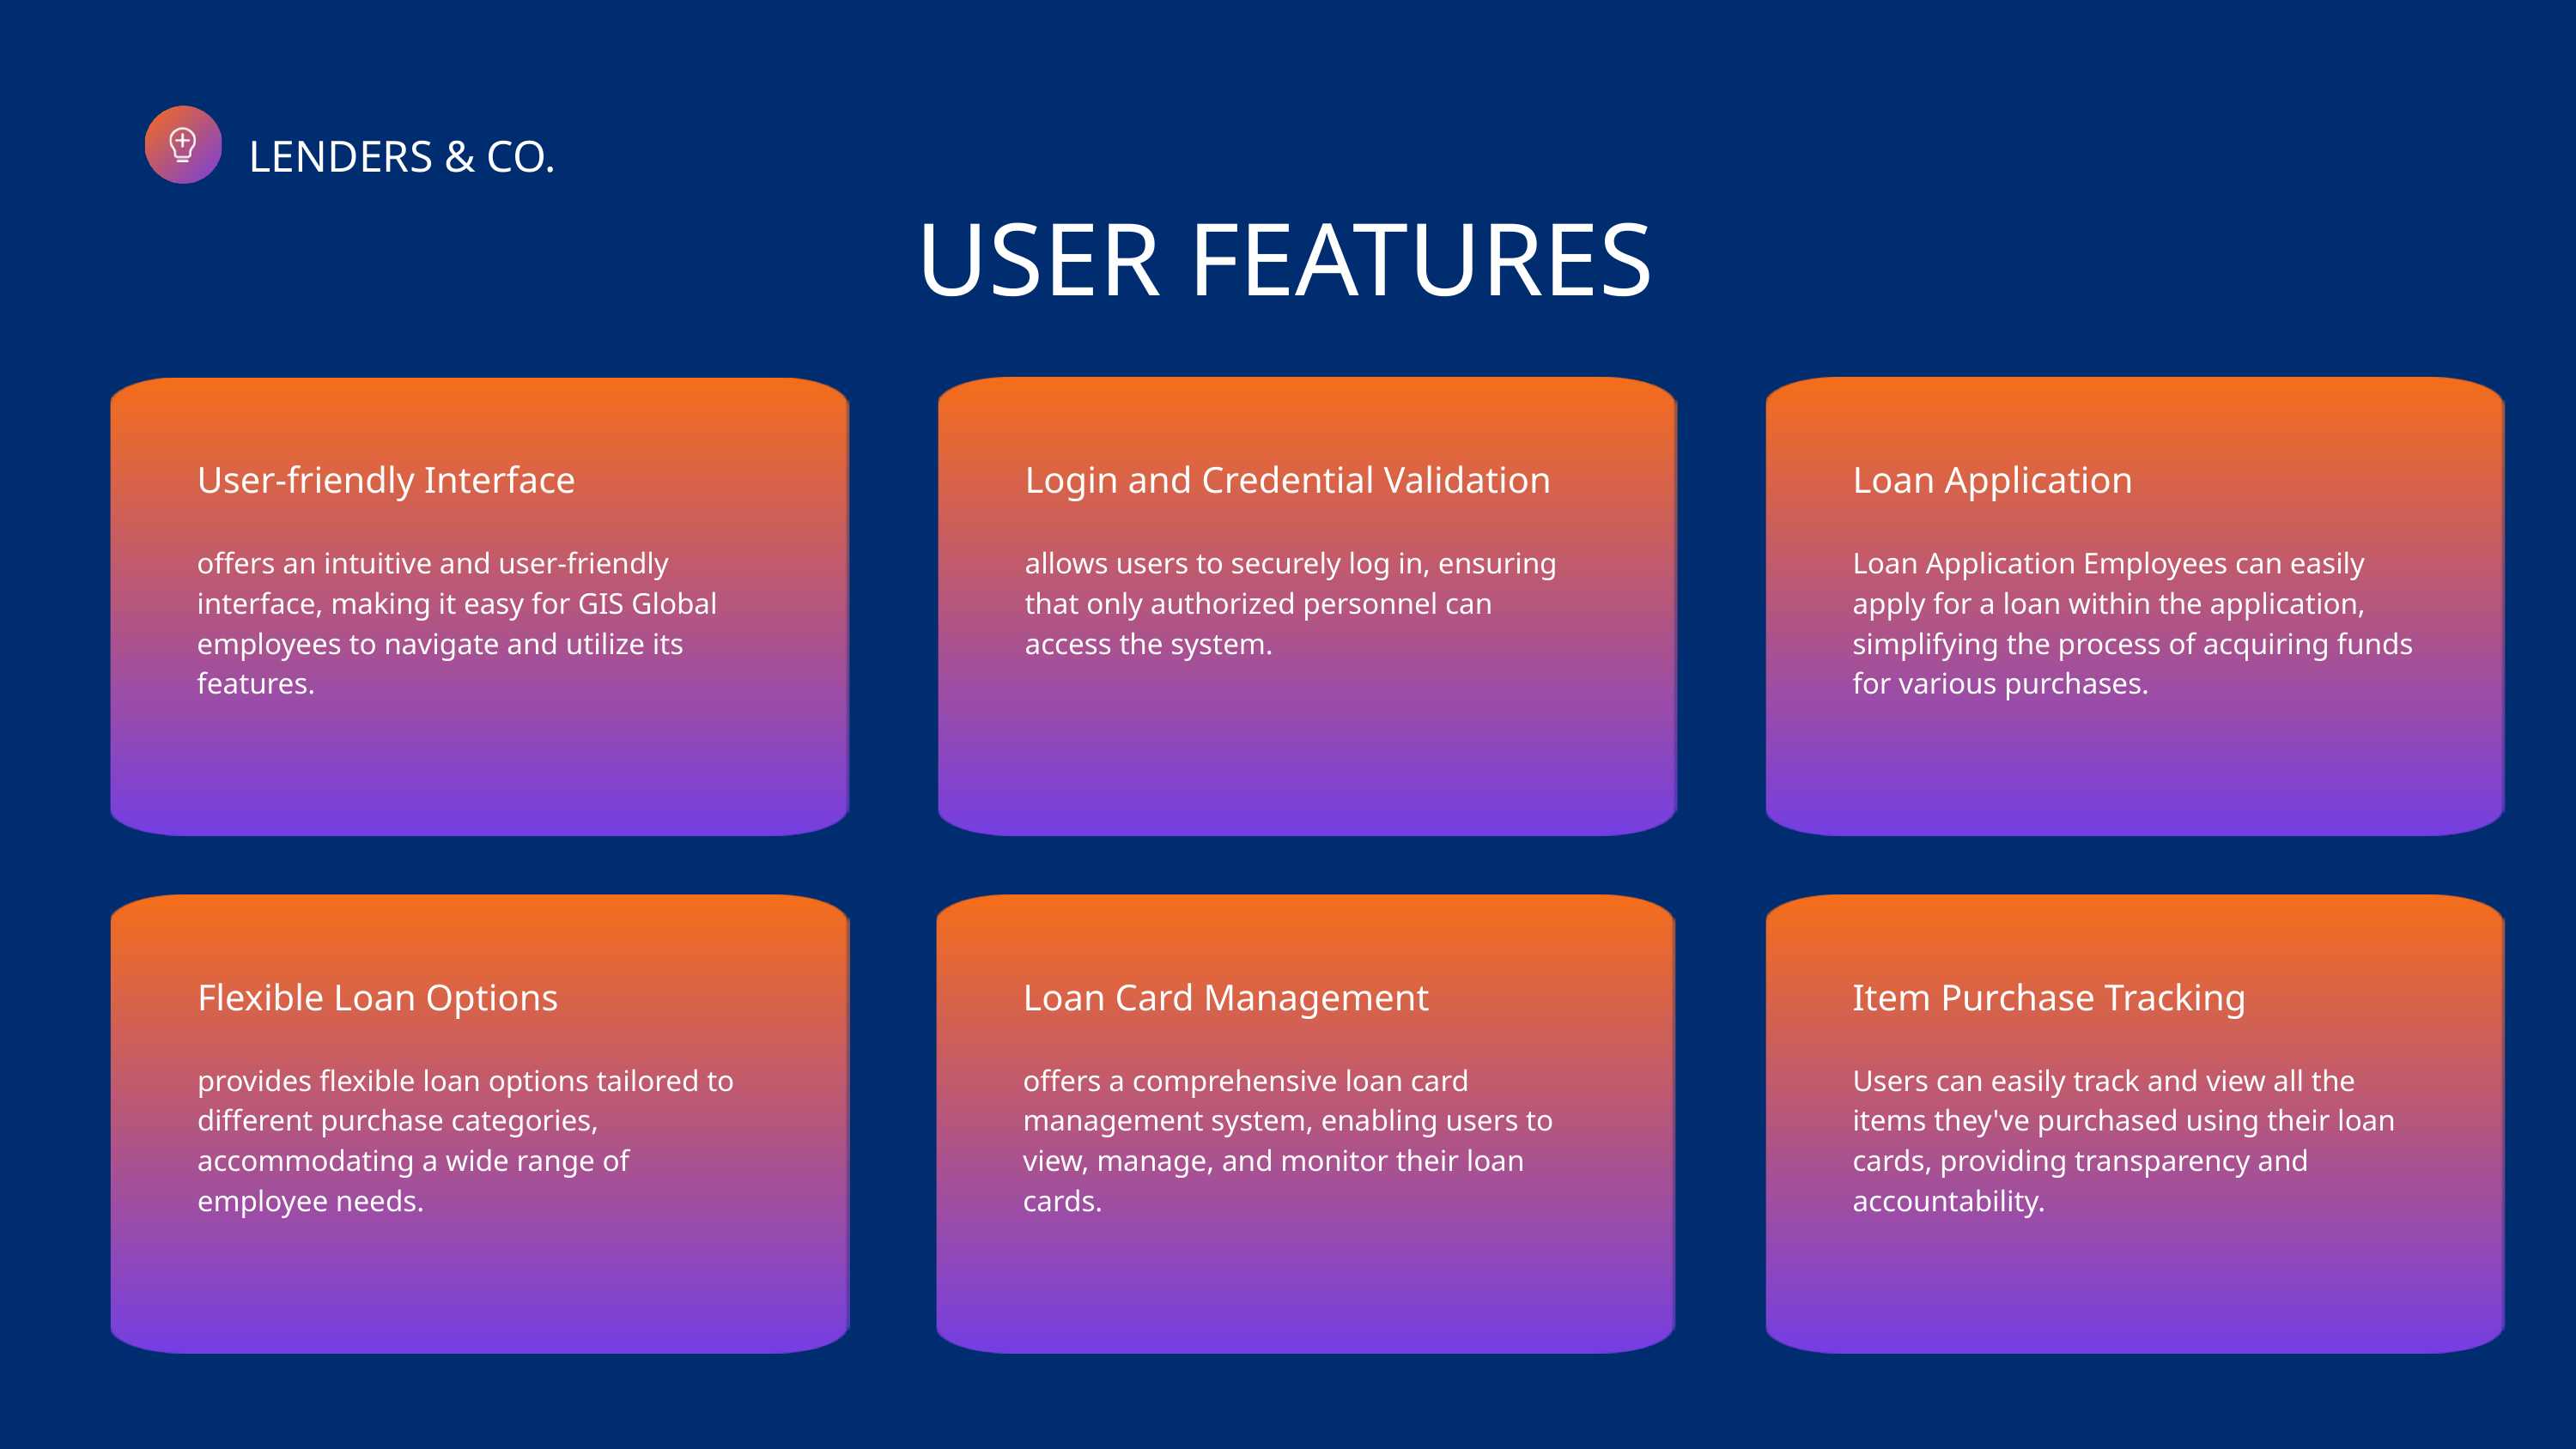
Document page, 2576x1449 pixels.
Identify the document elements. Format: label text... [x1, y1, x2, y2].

text_box Loan Application Employees can easily apply for a loan within the application, simplifying the process of acquiring funds for various purchases. [1852, 539, 2415, 700]
text_box offers a comprehensive loan card management system, enabling users to view, manage, and monitor their loan cards. [1023, 1057, 1586, 1217]
text_box provides flexible loan options tailored to different purchase categories, accommodating a wide range of employee needs. [197, 1057, 760, 1217]
text_box [110, 894, 850, 1354]
text_box USER FEATURES [915, 195, 1831, 316]
text_box Flexible Loan Options [197, 967, 713, 1018]
text_box [1765, 377, 2506, 836]
text_box [144, 106, 222, 184]
text_box [110, 378, 850, 836]
text_box Loan Card Management [1023, 967, 1538, 1018]
text_box [1765, 894, 2506, 1354]
text_box Login and Credential Validation [1024, 450, 1643, 501]
text_box LENDERS & CO. [248, 120, 606, 181]
text_box [936, 894, 1676, 1354]
text_box [169, 127, 197, 162]
text_box Item Purchase Tracking [1852, 967, 2367, 1018]
text_box [938, 377, 1678, 836]
text_box User-friendly Interface [197, 450, 712, 501]
text_box Users can easily track and view all the items they've purchased using their loan cards, providing transparency and accountability. [1852, 1057, 2415, 1217]
text_box offers an intuitive and user-friendly interface, making it easy for GIS Global employees to navigate and utilize its features. [197, 539, 760, 700]
text_box allows users to securely log in, ensuring that only authorized personnel can access the system. [1024, 539, 1588, 660]
text_box Loan Application [1852, 450, 2367, 501]
